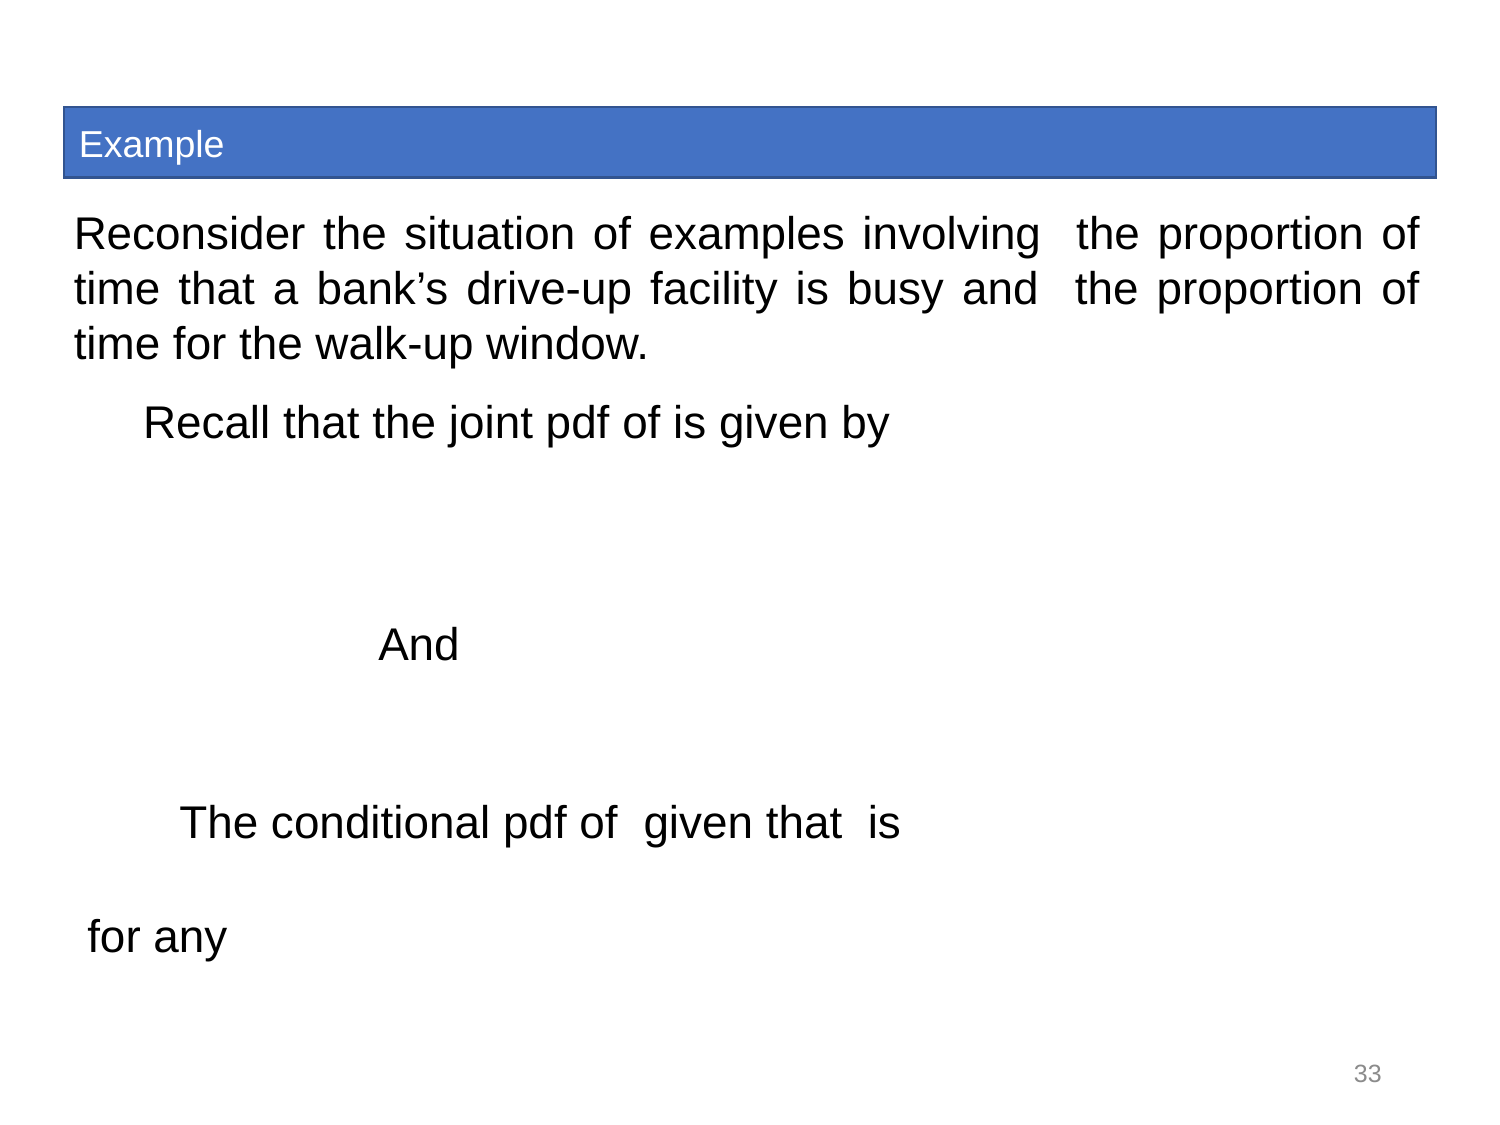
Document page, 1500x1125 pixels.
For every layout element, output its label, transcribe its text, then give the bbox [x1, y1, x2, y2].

text_box Example [63, 106, 1437, 179]
slide_number 33 [1059, 1042, 1397, 1103]
